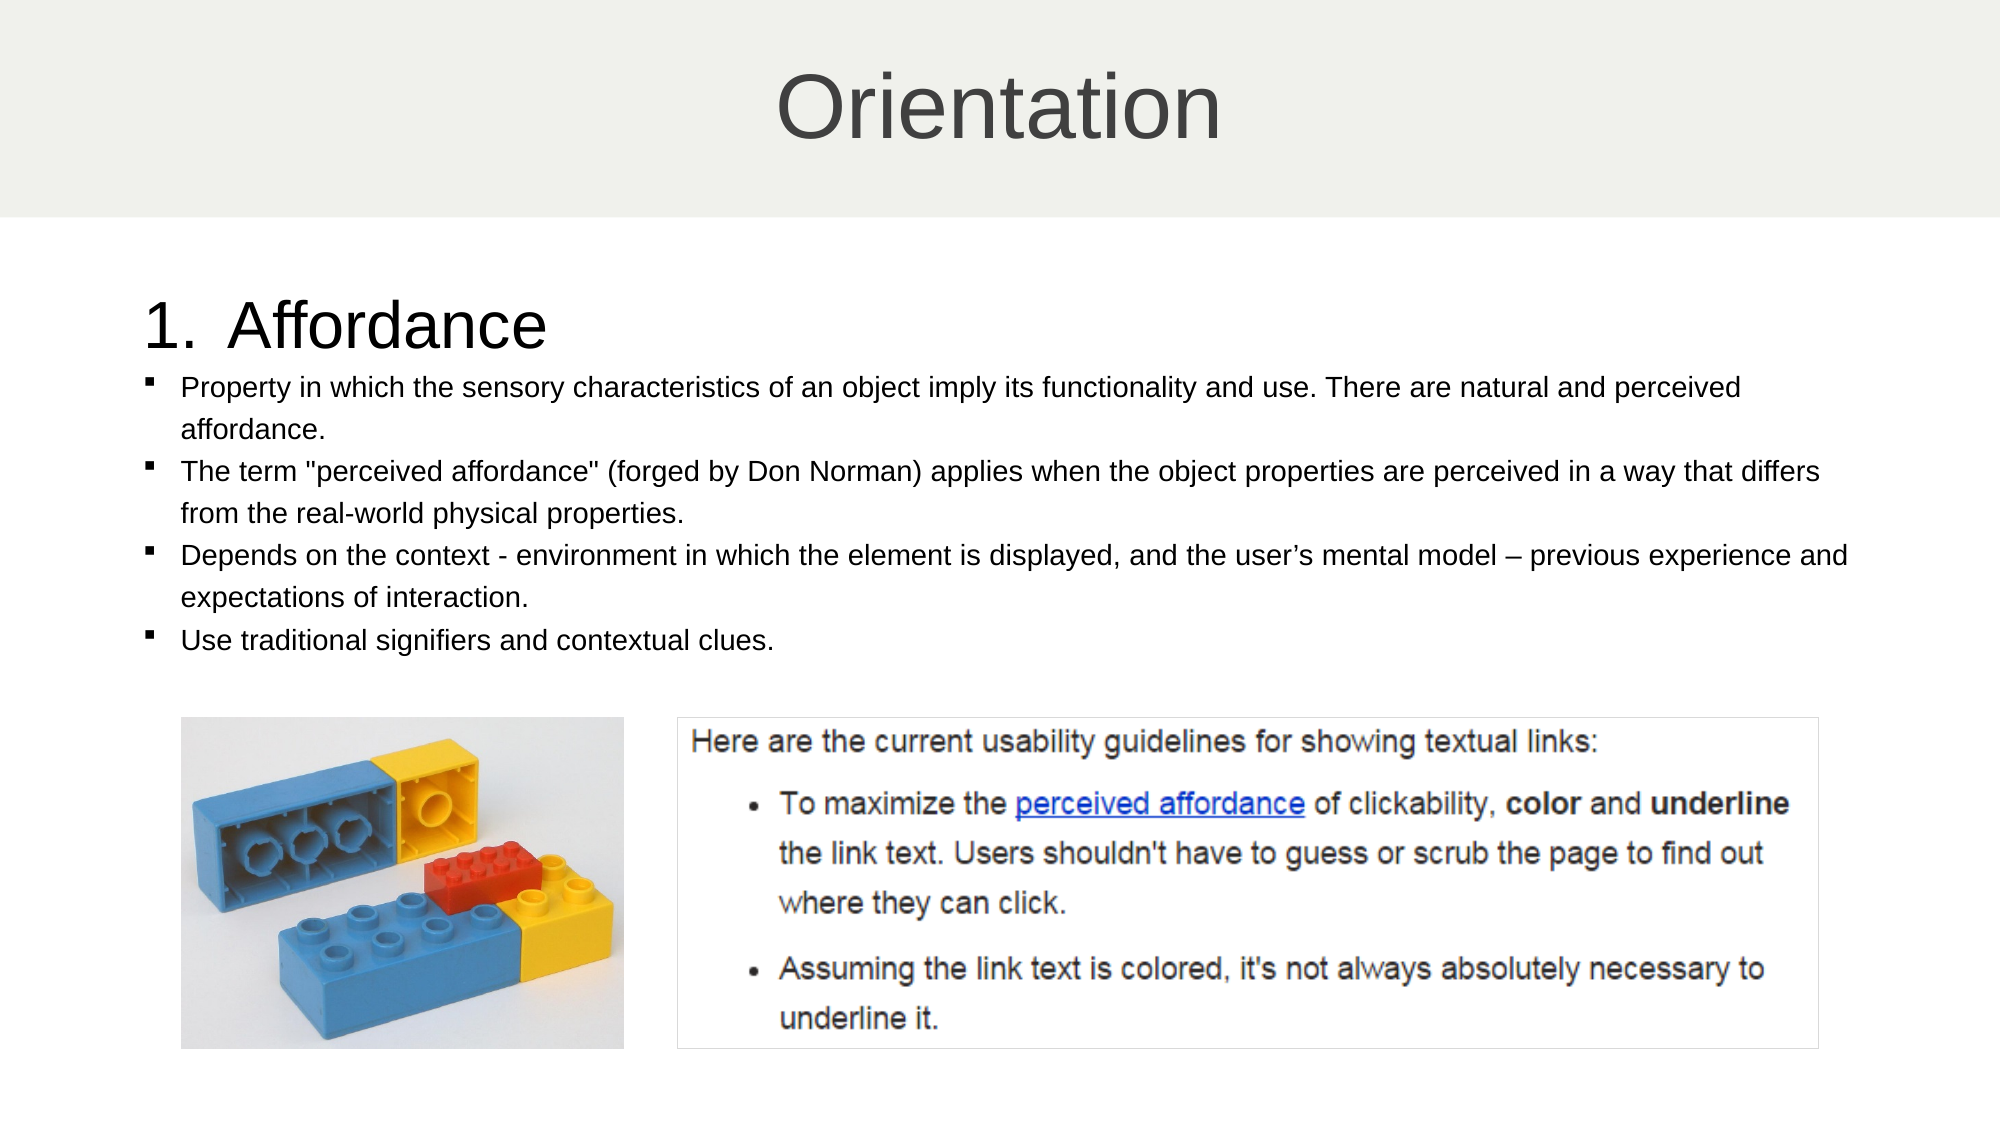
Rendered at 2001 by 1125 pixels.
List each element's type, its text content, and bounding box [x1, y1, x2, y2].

picture [677, 717, 1819, 1049]
title Orientation [0, 0, 2000, 218]
picture [181, 717, 624, 1049]
list Affordance Property in which the sensory characteristics of an object imply its functionality and use. There are natural and perceived affordance. The term "perceived affordance" (forged by Don Norman) applies when the object properties are perceived in a way that differs from the real-world physical properties. Depends on the context - environment in which the element is displayed, and the user’s mental model – previous experience and expectations of interaction. Use traditional signifiers and contextual clues. [128, 257, 1897, 907]
